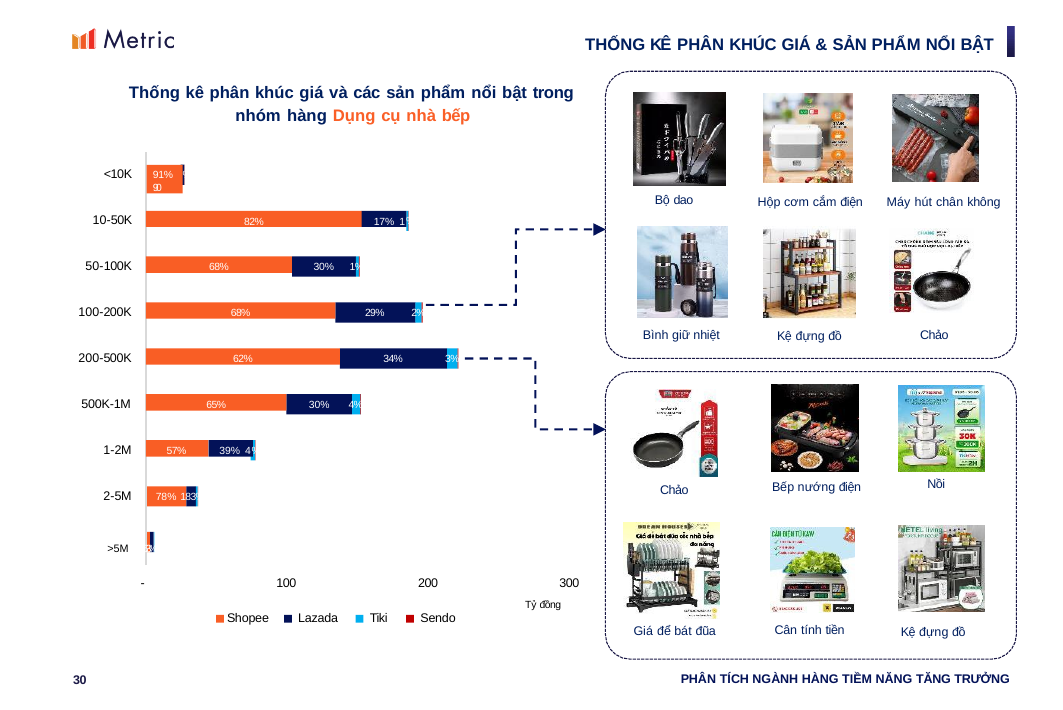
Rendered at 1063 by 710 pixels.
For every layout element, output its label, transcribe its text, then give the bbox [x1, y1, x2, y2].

text_box Cân tính tiền [772, 627, 851, 637]
text_box 30 [70, 669, 90, 687]
text_box 1-2M [101, 439, 135, 457]
text_box [284, 614, 292, 623]
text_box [250, 439, 256, 461]
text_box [291, 256, 360, 277]
text_box % [259, 442, 263, 457]
text_box 2-5M [101, 485, 135, 503]
text_box 100-200K [76, 301, 136, 319]
text_box [406, 614, 414, 623]
text_box THỐNG KÊ PHÂN KHÚC GIÁ & SẢN PHẨM NỔI BẬT Thống kê phân khúc giá và các sản phẩm nổi bật trong nhóm hàng Dụng cụ nhà bếp [126, 31, 995, 125]
text_box [989, 71, 1017, 359]
text_box Shopee [225, 608, 273, 626]
text_box 17% 1 [361, 210, 406, 227]
text_box Sendo [418, 608, 425, 626]
text_box 100 [274, 572, 301, 590]
text_box PHÂN TÍCH NGÀNH HÀNG TIỀM NĂNG TĂNG TRƯỞNG [678, 669, 1015, 687]
text_box Kệ đựng đồ [898, 627, 970, 639]
text_box 50-100K [83, 255, 135, 273]
text_box 57% [203, 440, 208, 457]
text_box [335, 302, 420, 369]
text_box Giá để bát đũa [631, 627, 721, 638]
picture [1007, 26, 1016, 57]
text_box <10K [101, 163, 136, 181]
text_box [605, 371, 1017, 660]
text_box 10-50K [90, 209, 135, 227]
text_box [180, 164, 185, 186]
text_box 65% [203, 394, 284, 411]
text_box 200-500K [76, 347, 136, 365]
text_box 500K-1M [79, 393, 135, 411]
text_box >5M 54153% [105, 531, 139, 557]
text_box Lazada [296, 608, 342, 626]
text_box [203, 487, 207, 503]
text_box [286, 393, 362, 415]
text_box Tiki [367, 608, 392, 626]
text_box 82% [203, 210, 361, 227]
text_box [355, 614, 364, 623]
text_box - [138, 572, 147, 590]
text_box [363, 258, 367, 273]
picture [71, 27, 174, 49]
text_box % [412, 212, 417, 227]
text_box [425, 92, 985, 619]
text_box 200 [415, 572, 420, 590]
text_box 39% 4 [208, 440, 248, 457]
text_box 62% [203, 348, 330, 365]
text_box 68% [203, 302, 333, 319]
text_box [216, 614, 224, 623]
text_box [144, 151, 199, 566]
text_box 68% [203, 256, 289, 273]
